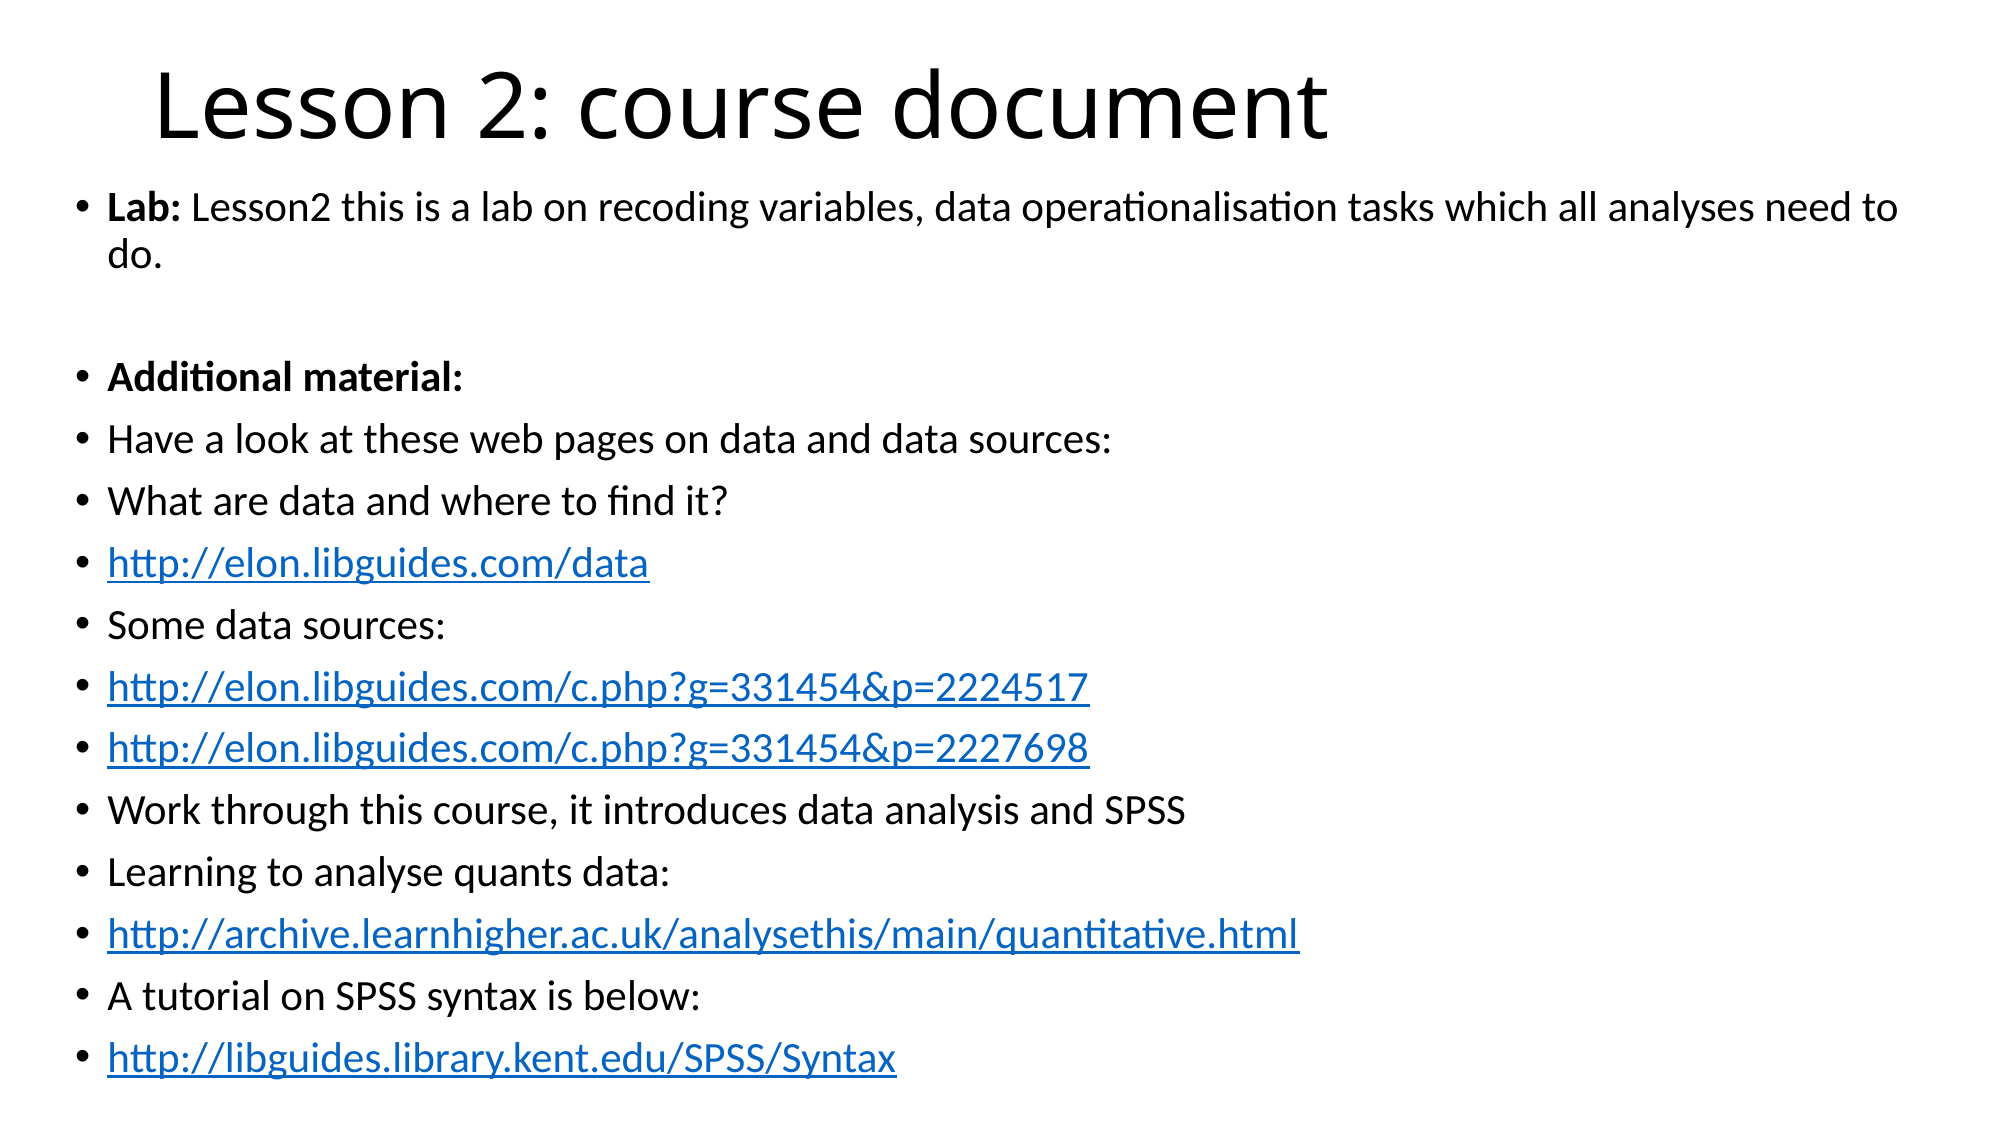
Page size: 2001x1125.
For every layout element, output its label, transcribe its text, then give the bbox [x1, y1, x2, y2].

title Lesson 2: course document [137, 0, 1863, 177]
list Lab: Lesson2 this is a lab on recoding variables, data operationalisation tasks which all analyses need to do. Additional material: Have a look at these web pages on data and data sources: What are data and where to find it? http://elon.libguides.com/data Some data sources: http://elon.libguides.com/c.php?g=331454&p=2224517 http://elon.libguides.com/c.php?g=331454&p=2227698 Work through this course, it introduces data analysis and SPSS Learning to analyse quants data: http://archive.learnhigher.ac.uk/analysethis/main/quantitative.html A tutorial on SPSS syntax is below: http://libguides.library.kent.edu/SPSS/Syntax [60, 177, 1949, 1095]
